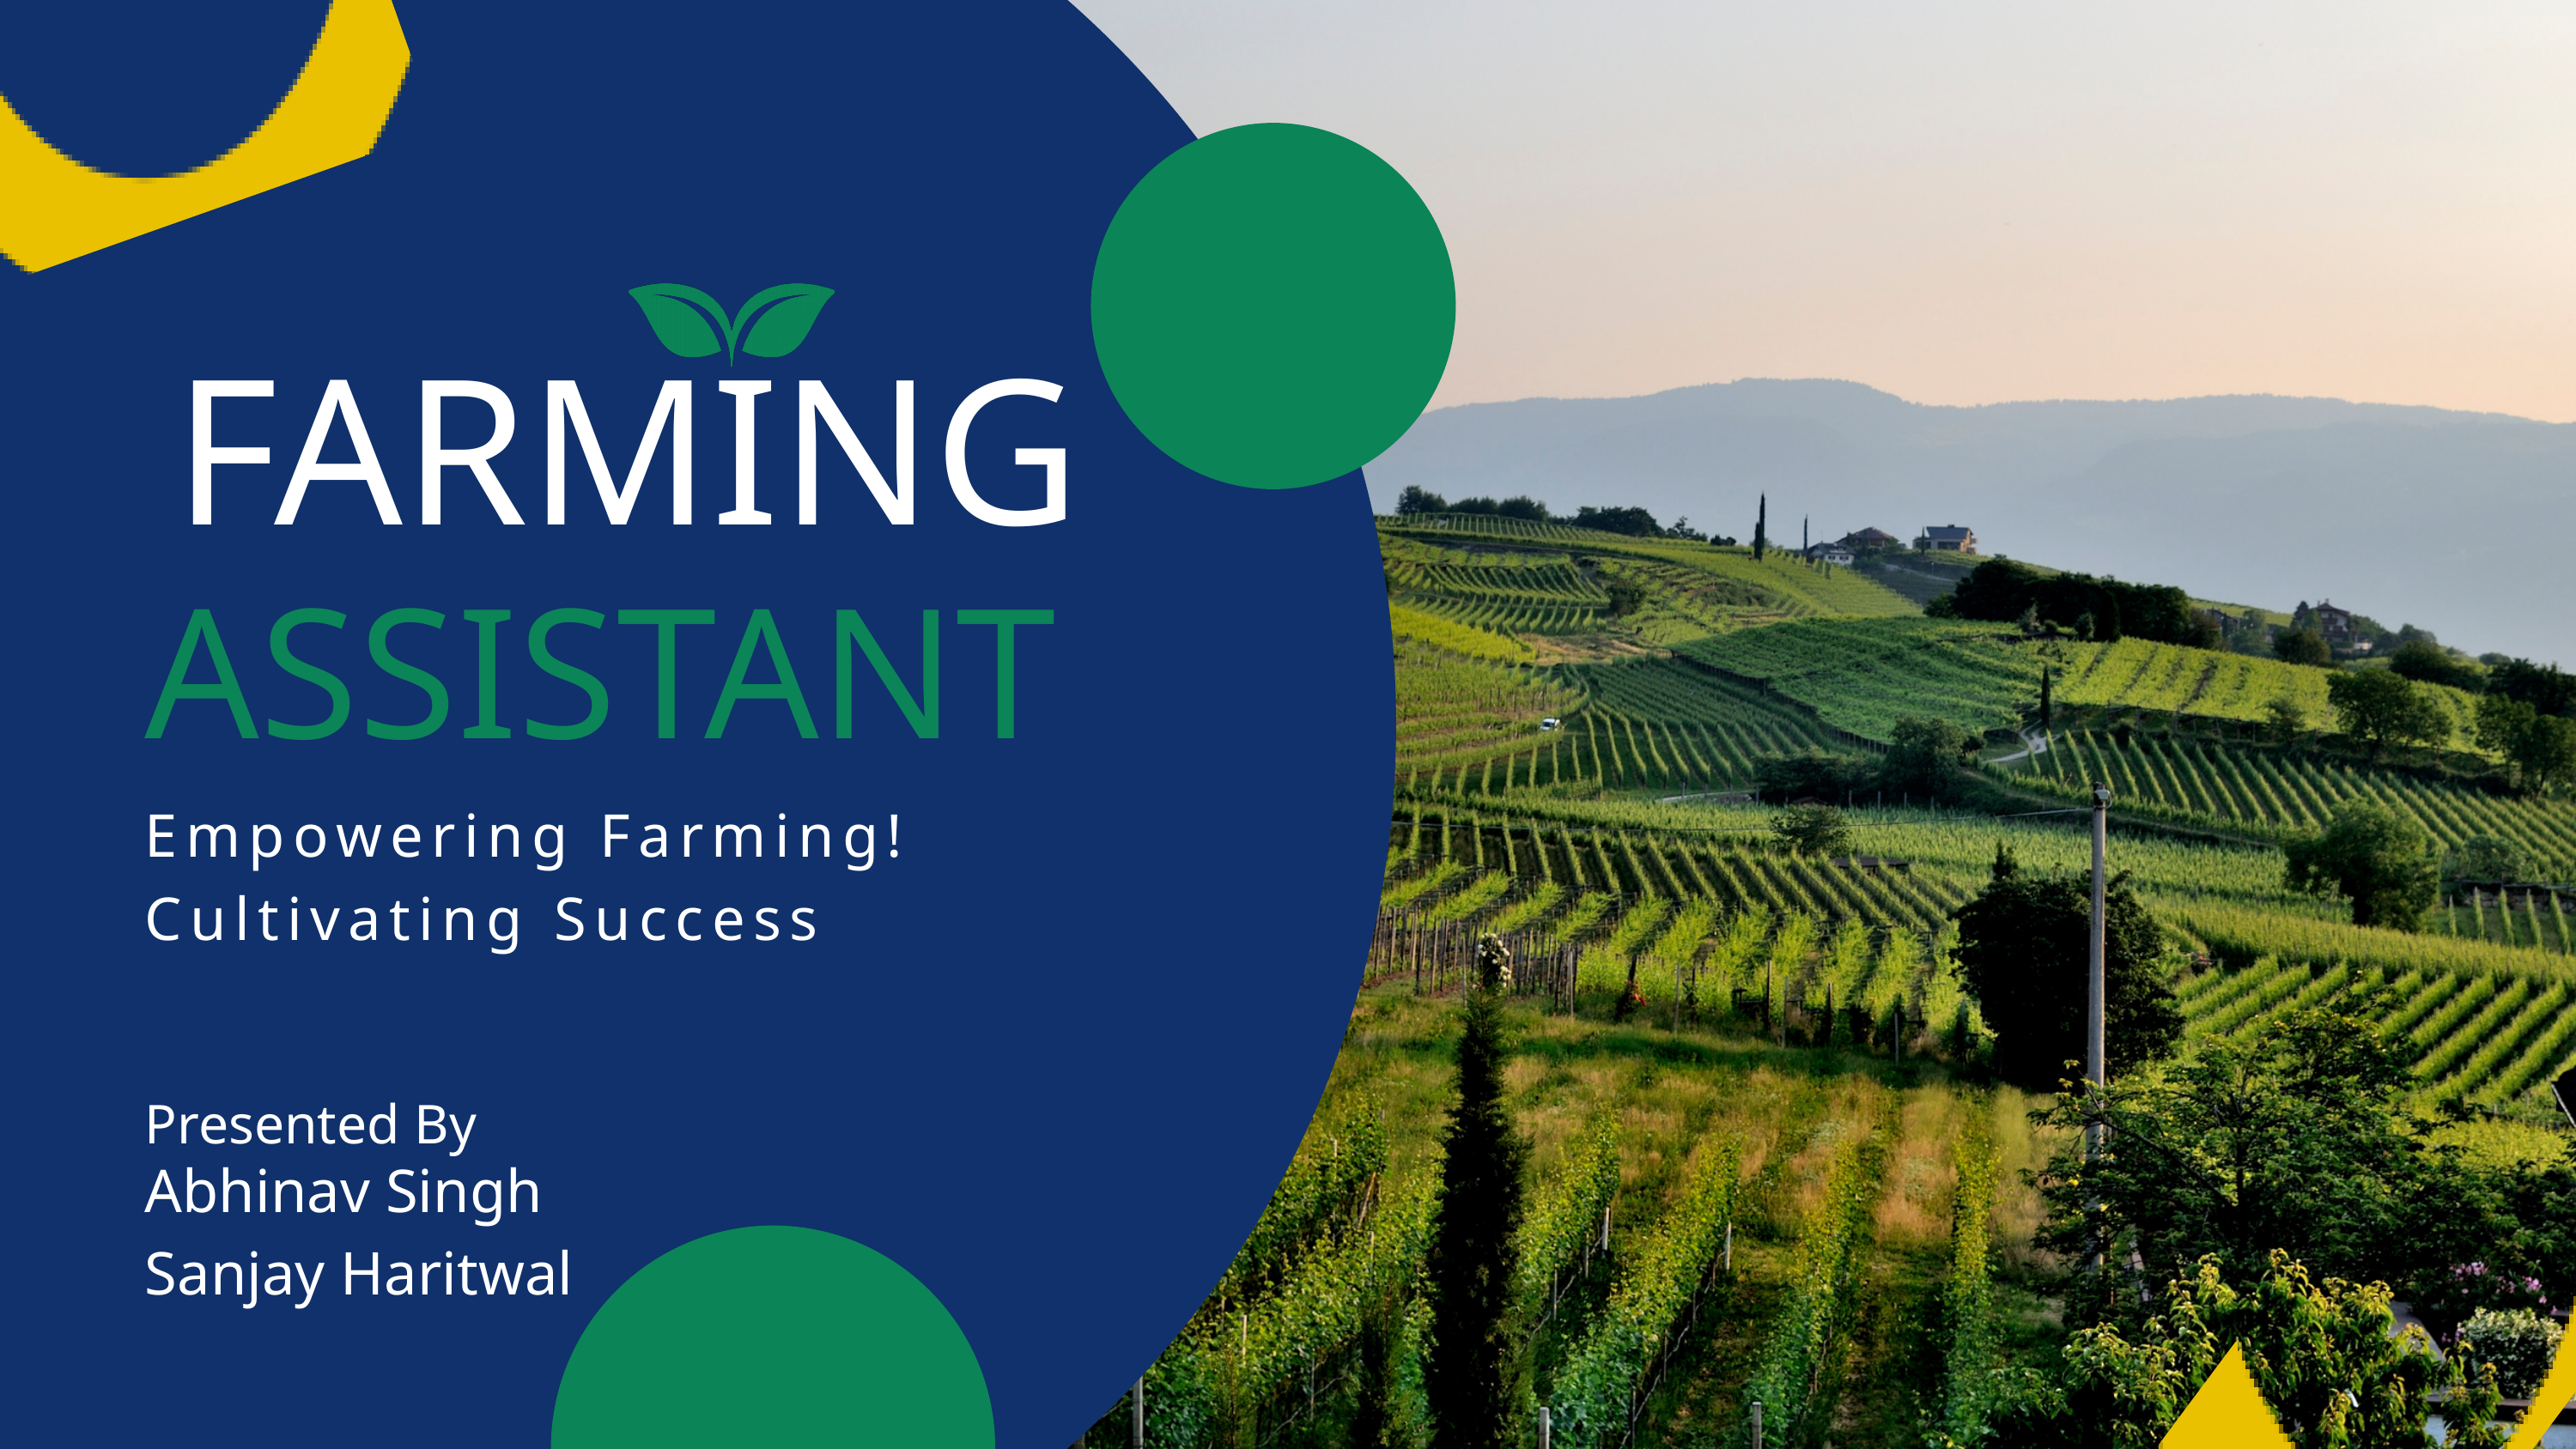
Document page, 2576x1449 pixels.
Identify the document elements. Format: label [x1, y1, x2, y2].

text_box [550, 1225, 997, 1449]
text_box [0, 0, 1401, 1449]
text_box [1090, 122, 1457, 490]
text_box [1407, 0, 2576, 1449]
